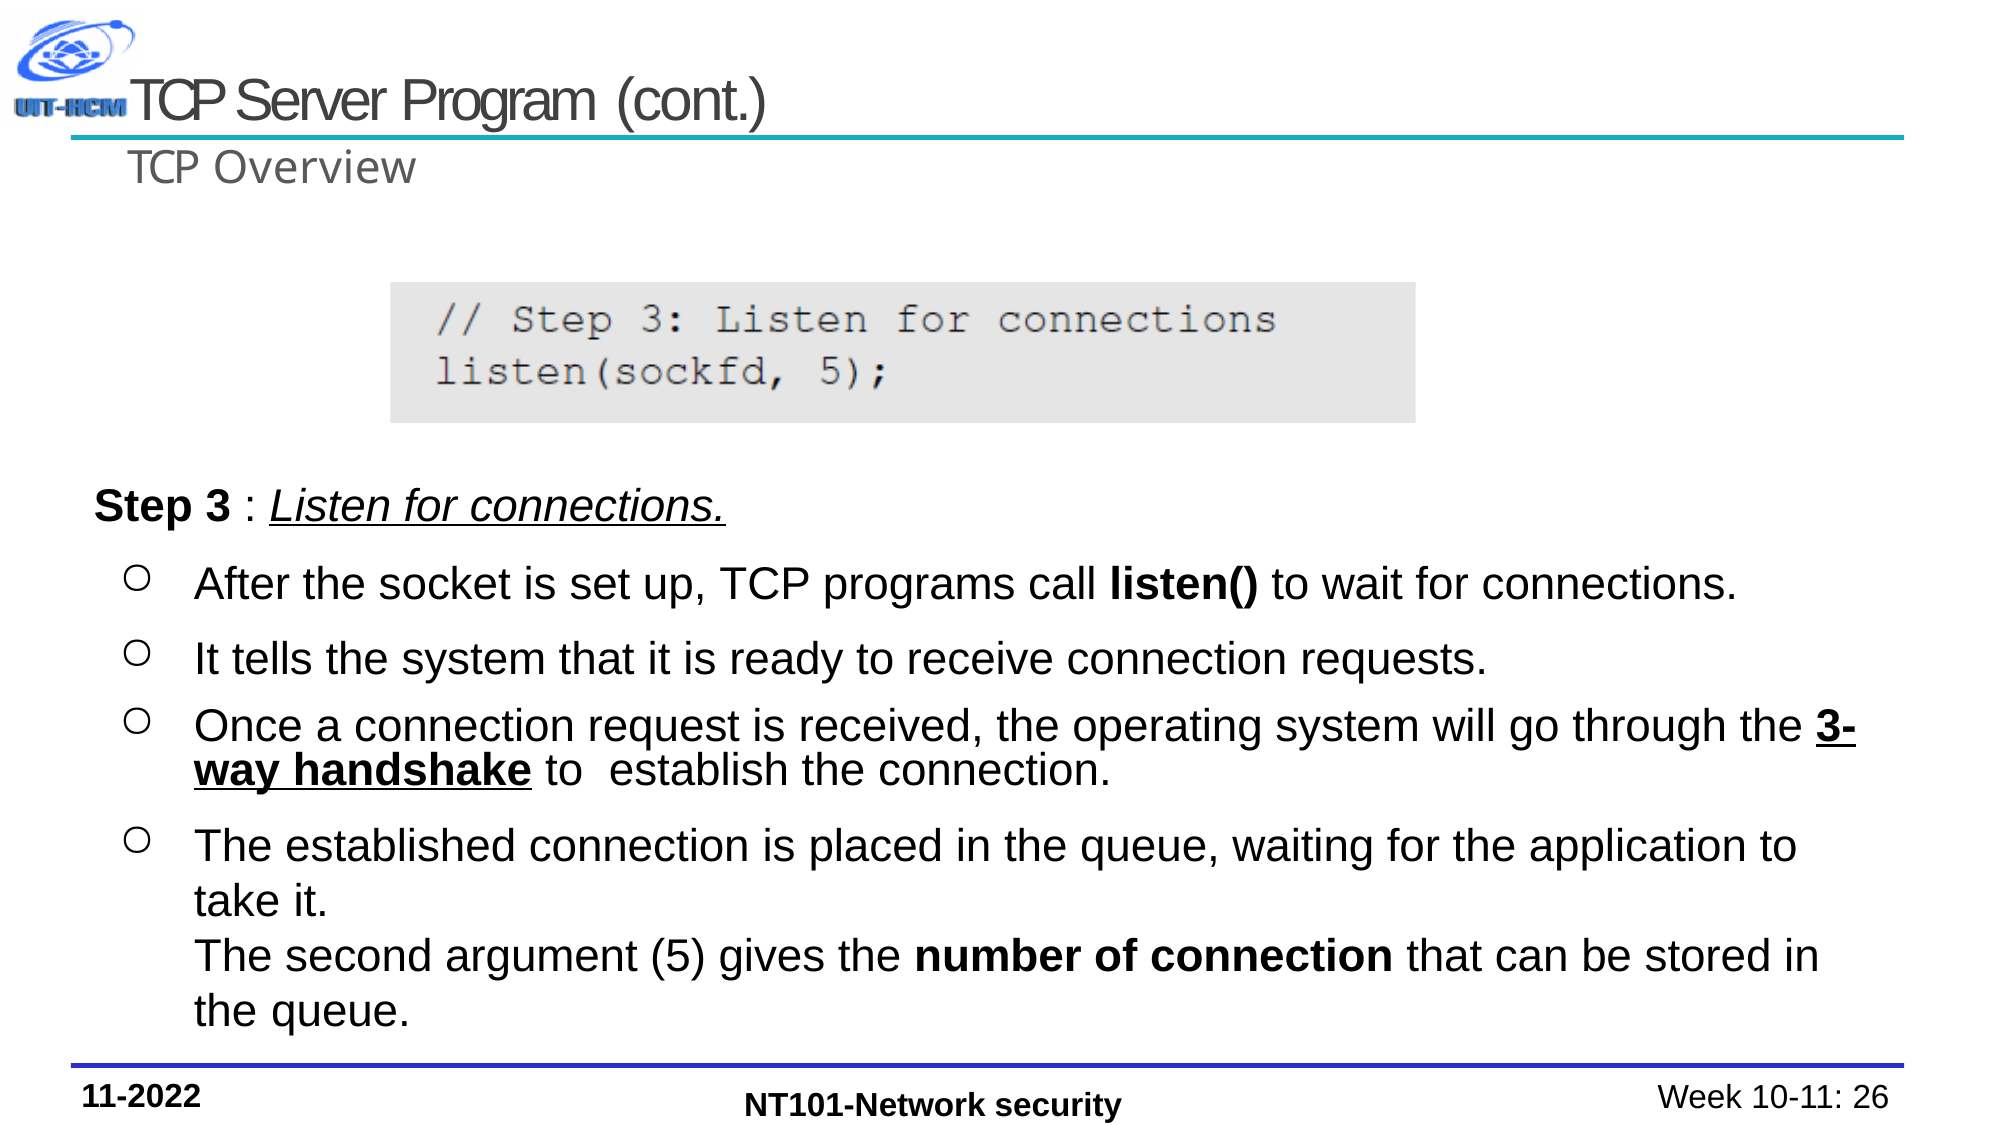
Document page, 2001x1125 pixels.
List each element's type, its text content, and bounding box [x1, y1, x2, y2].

text_box Step 3 : Listen for connections. After the socket is set up, TCP programs call listen() to wait for connections. It tells the system that it is ready to receive connection requests. Once a connection request is received, the operating system will go through the 3-way handshake to establish the connection. The established connection is placed in the queue, waiting for the application to take it. The second argument (5) gives the number of connection that can be stored in the queue. [91, 448, 1880, 1036]
title TCP Server Program (cont.) TCP Overview [125, 23, 780, 221]
text_box [390, 282, 1416, 423]
picture [0, 8, 150, 127]
